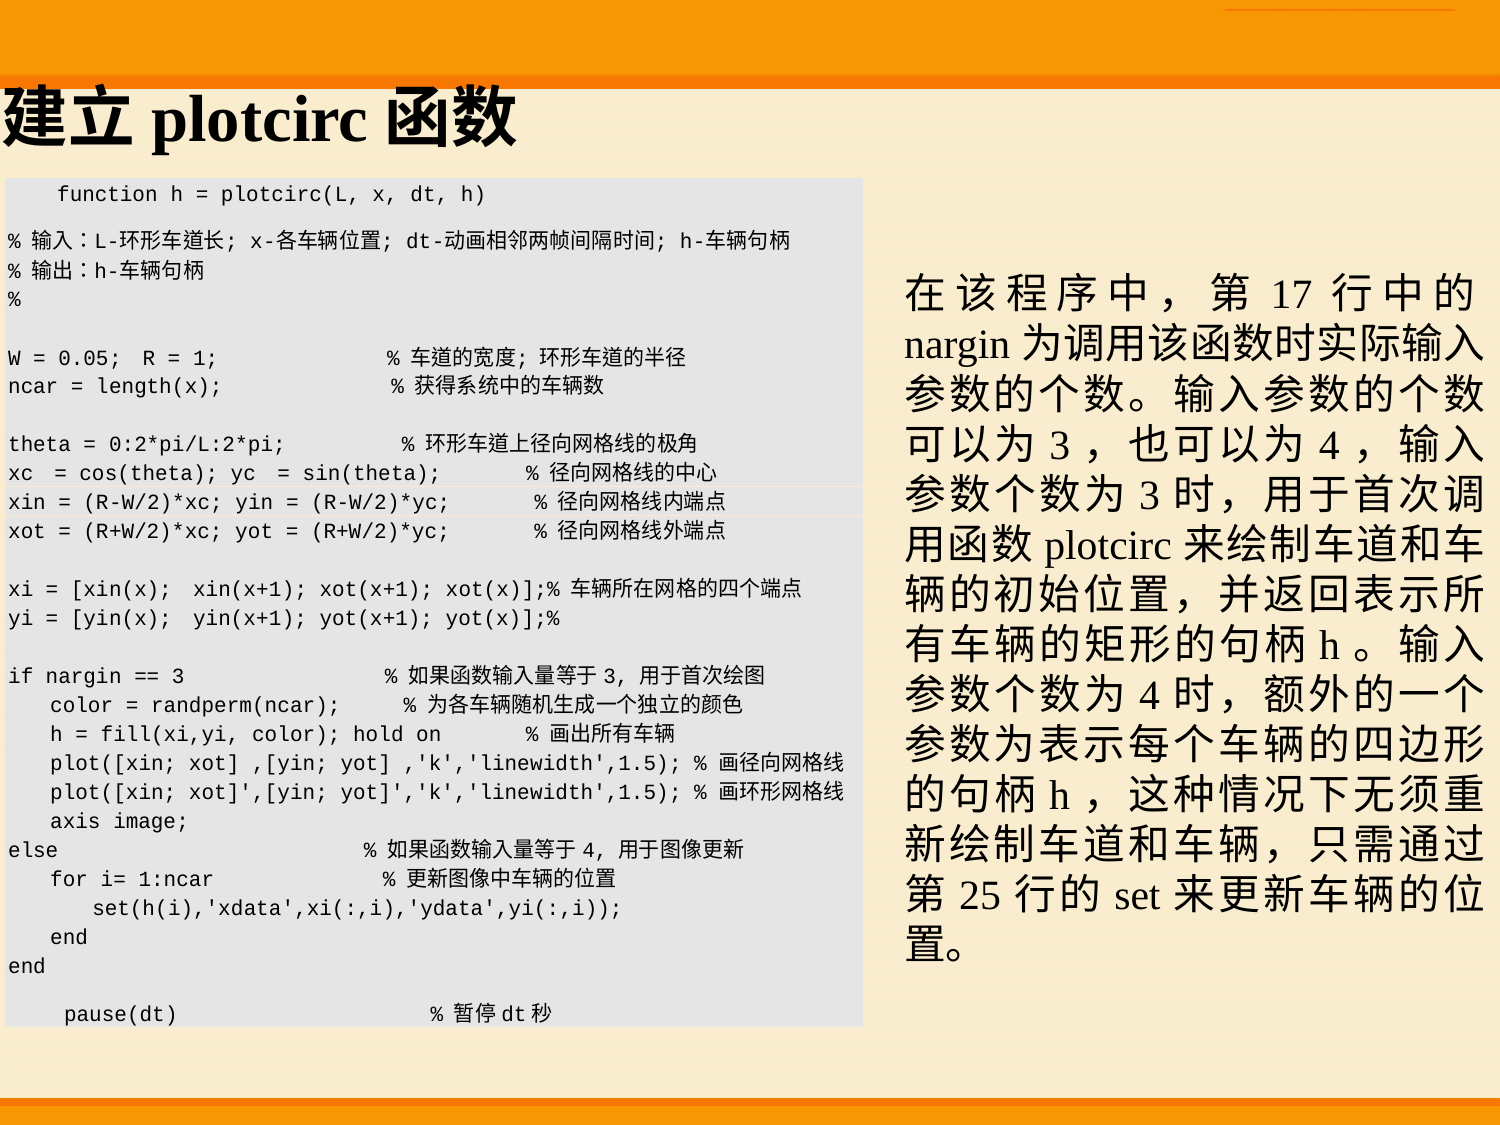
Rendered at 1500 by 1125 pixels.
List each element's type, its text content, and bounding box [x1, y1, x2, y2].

text_box 建立plotcirc函数 [0, 67, 534, 157]
text_box 在该程序中，第17行中的nargin为调用该函数时实际输入参数的个数。输入参数的个数可以为3，也可以为4，输入参数个数为3时，用于首次调用函数plotcirc来绘制车道和车辆的初始位置，并返回表示所有车辆的矩形的句柄h。输入参数个数为4时，额外的一个参数为表示每个车辆的四边形的句柄h，这种情况下无须重新绘制车道和车辆，只需通过第25行的set来更新车辆的位置。 [889, 259, 1500, 975]
picture [0, 0, 1500, 1125]
